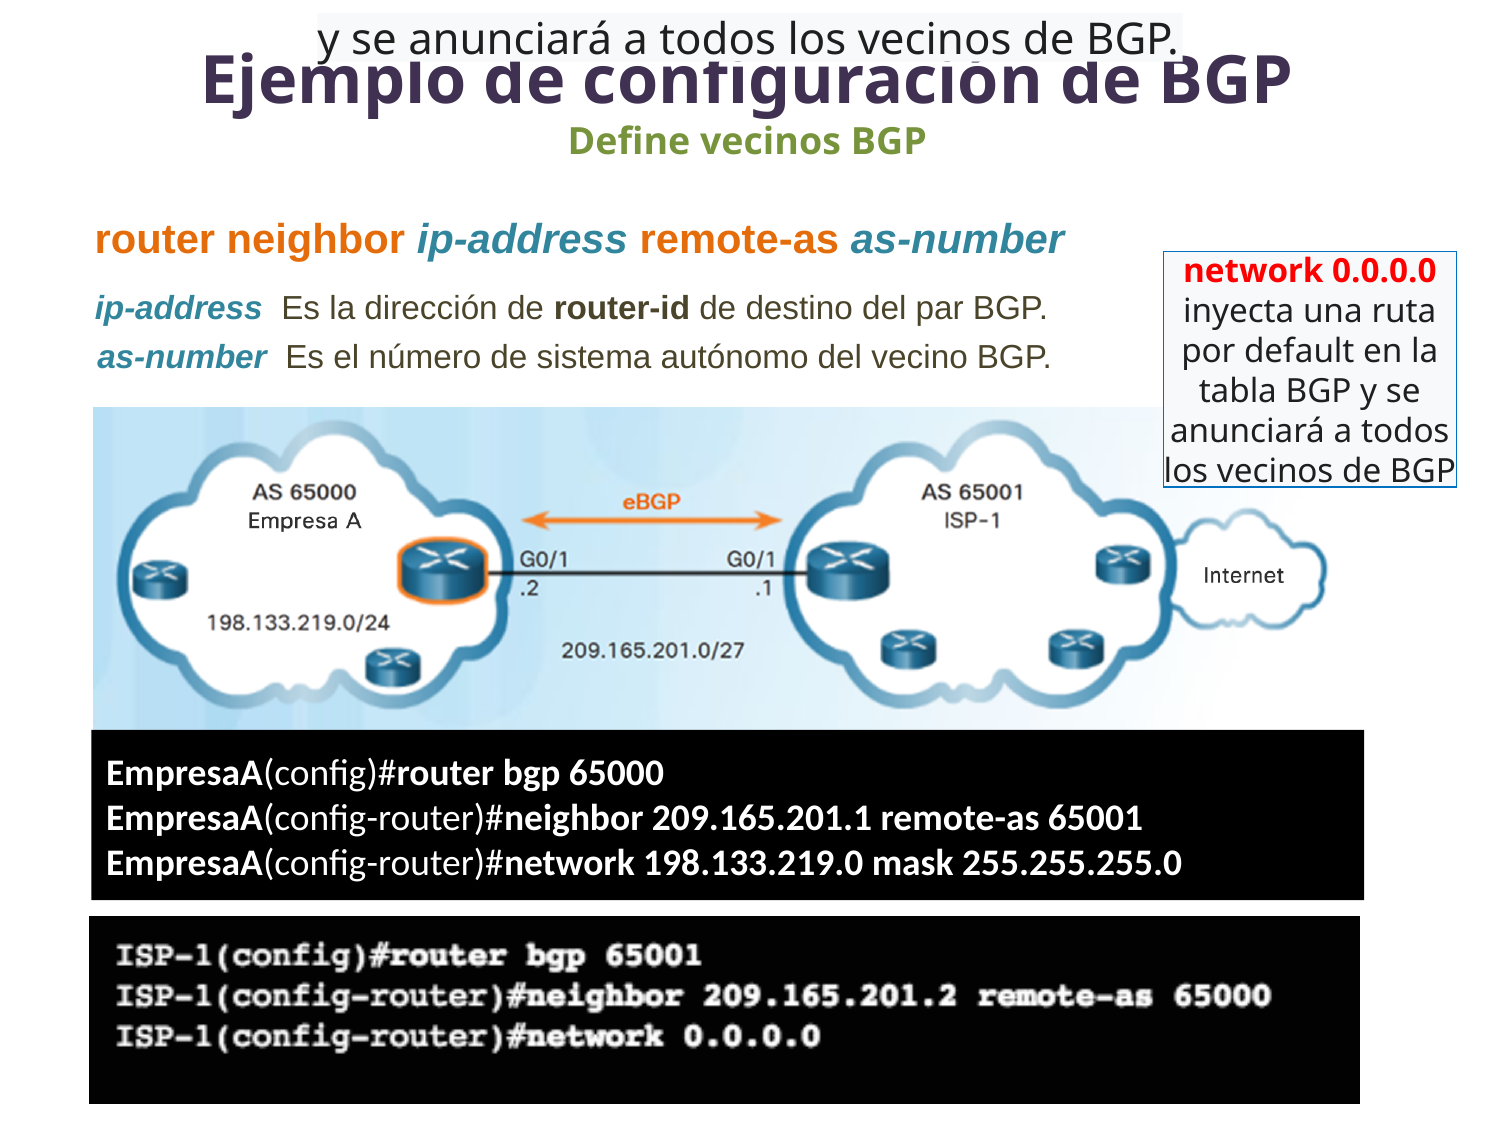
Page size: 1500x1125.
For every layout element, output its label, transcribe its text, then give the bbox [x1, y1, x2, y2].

text_box Ejemplo de configuración de BGP Define vecinos BGP [24, 5, 1471, 194]
text_box ip-address Es la dirección de router-id de destino del par BGP. [79, 266, 1128, 334]
text_box EmpresaA(config)#router bgp 65000 EmpresaA(config-router)#neighbor 209.165.201.1 remote-as 65001 EmpresaA(config-router)#network 198.133.219.0 mask 255.255.255.0 [91, 740, 1365, 890]
picture [93, 406, 1346, 822]
text_box router neighbor ip-address remote-as as-number [79, 202, 1360, 270]
text_box [89, 728, 1366, 902]
text_box as-number Es el número de sistema autónomo del vecino BGP. [82, 328, 1069, 383]
text_box y se anunciará a todos los vecinos de BGP. [317, 13, 1183, 62]
text_box network 0.0.0.0 inyecta una ruta por default en la tabla BGP y se anunciará a todos los vecinos de BGP [1163, 251, 1457, 487]
picture [89, 916, 1360, 1105]
